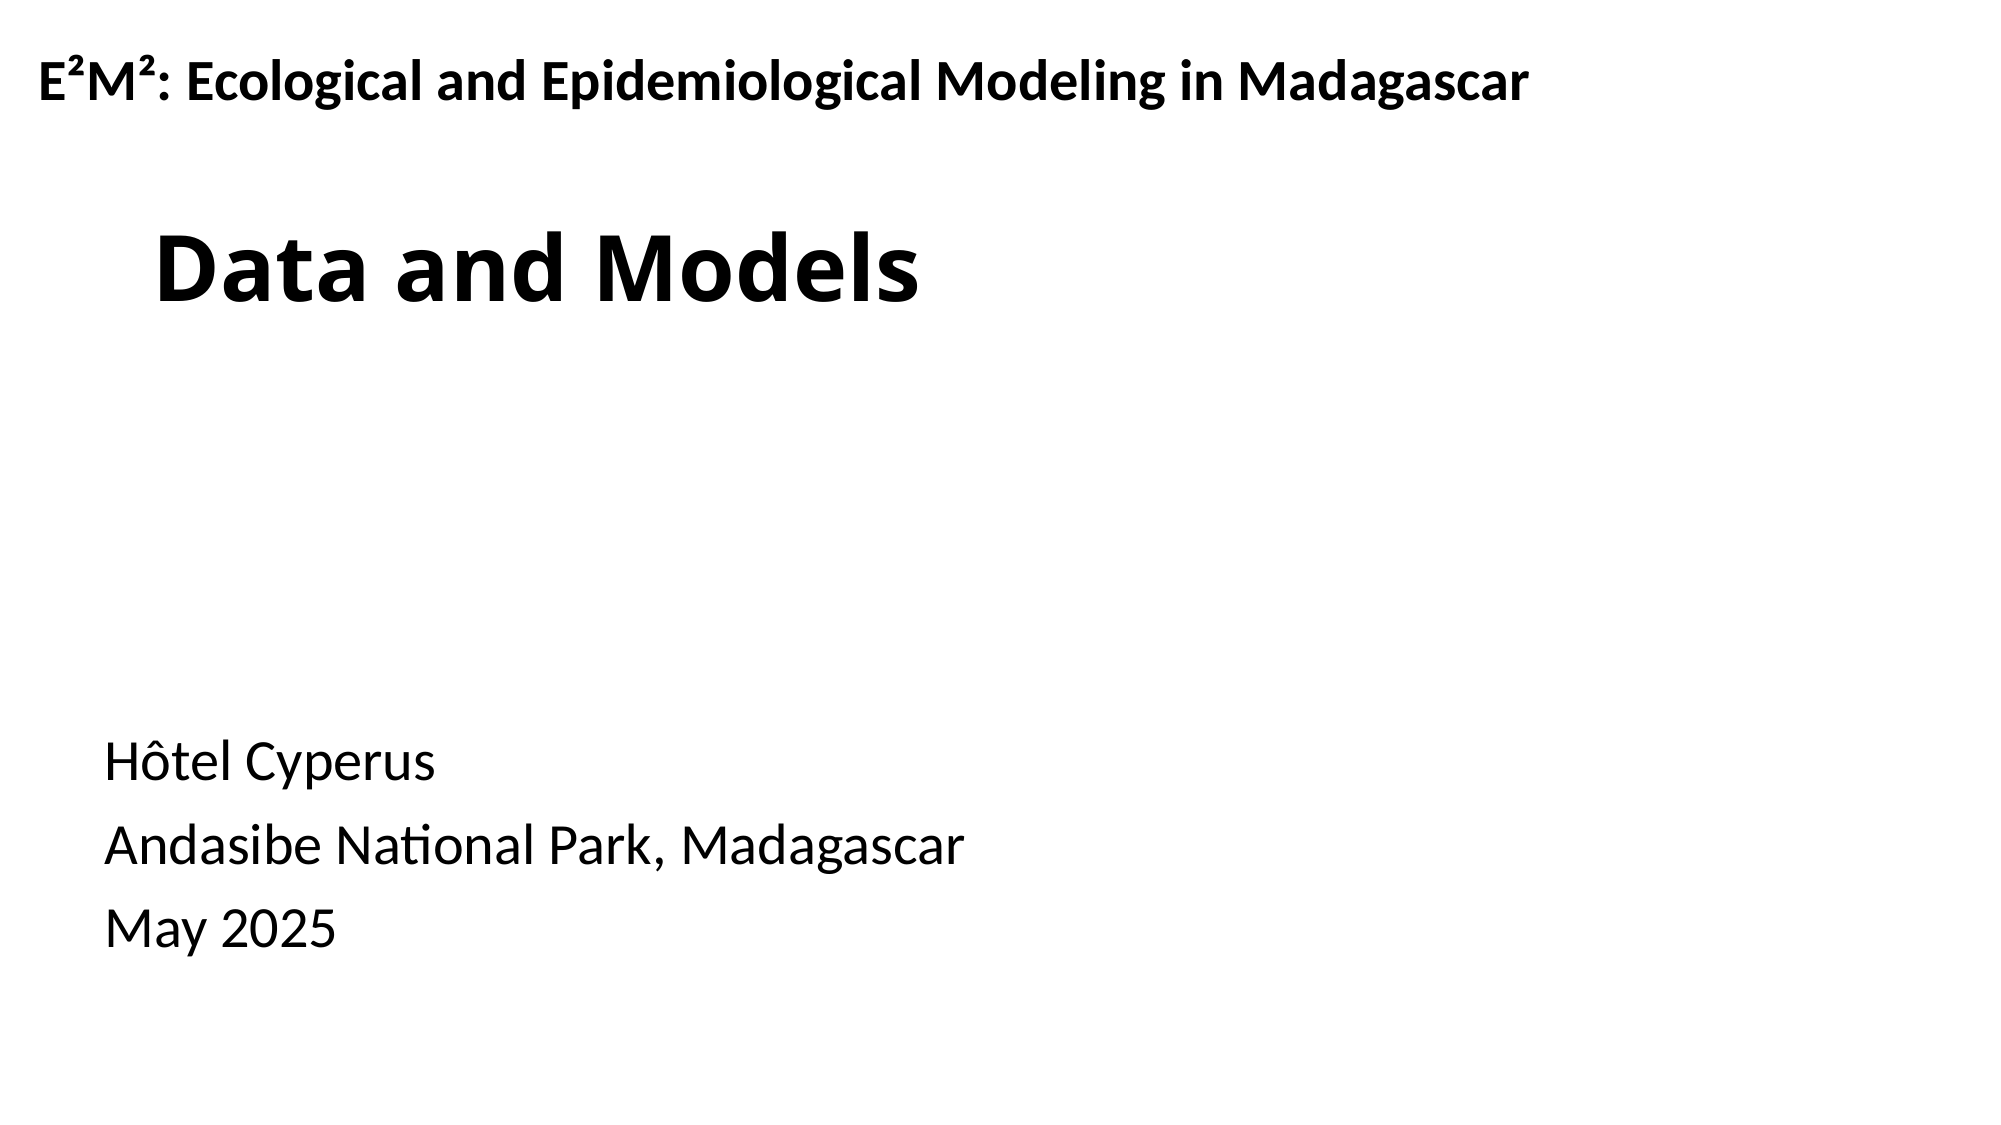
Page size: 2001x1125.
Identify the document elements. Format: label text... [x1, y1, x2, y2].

text_box E²M²: Ecological and Epidemiological Modeling in Madagascar [23, 42, 1749, 201]
list Hôtel Cyperus Andasibe National Park, Madagascar May 2025 [89, 722, 1863, 1014]
title Data and Models [137, 163, 1863, 381]
